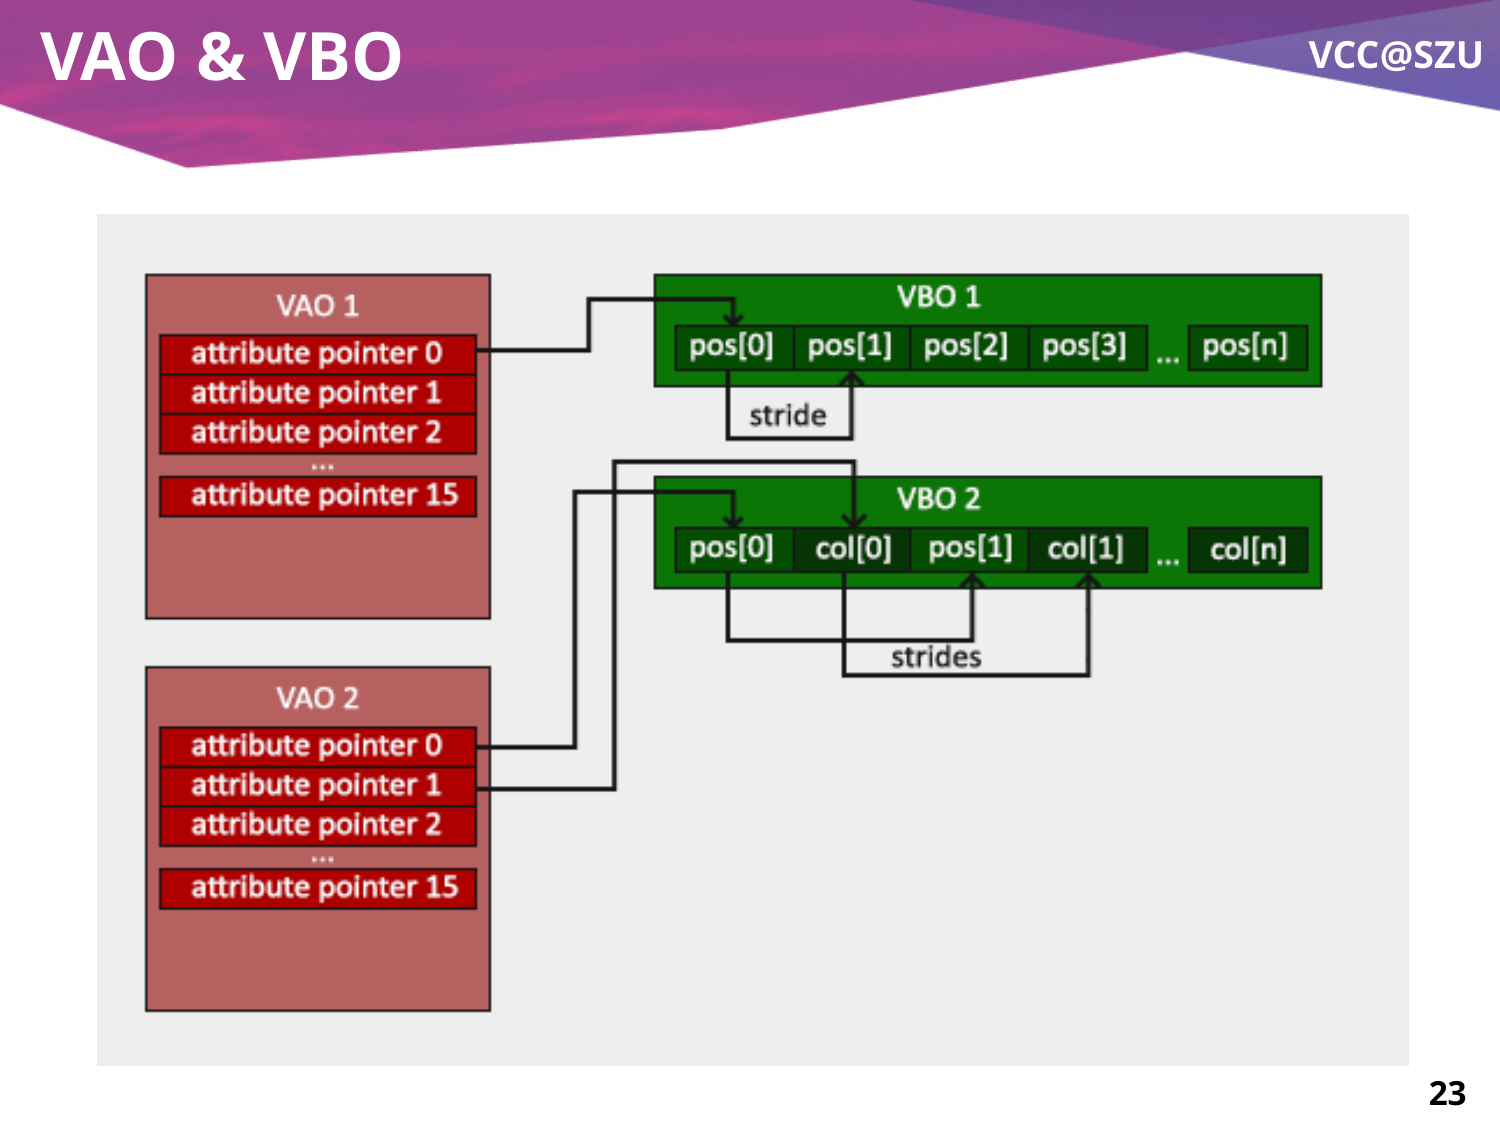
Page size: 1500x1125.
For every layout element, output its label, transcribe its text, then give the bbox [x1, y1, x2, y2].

title VAO & VBO [25, 15, 1320, 104]
picture [0, 0, 1500, 1125]
slide_number 23 [1384, 1065, 1500, 1125]
